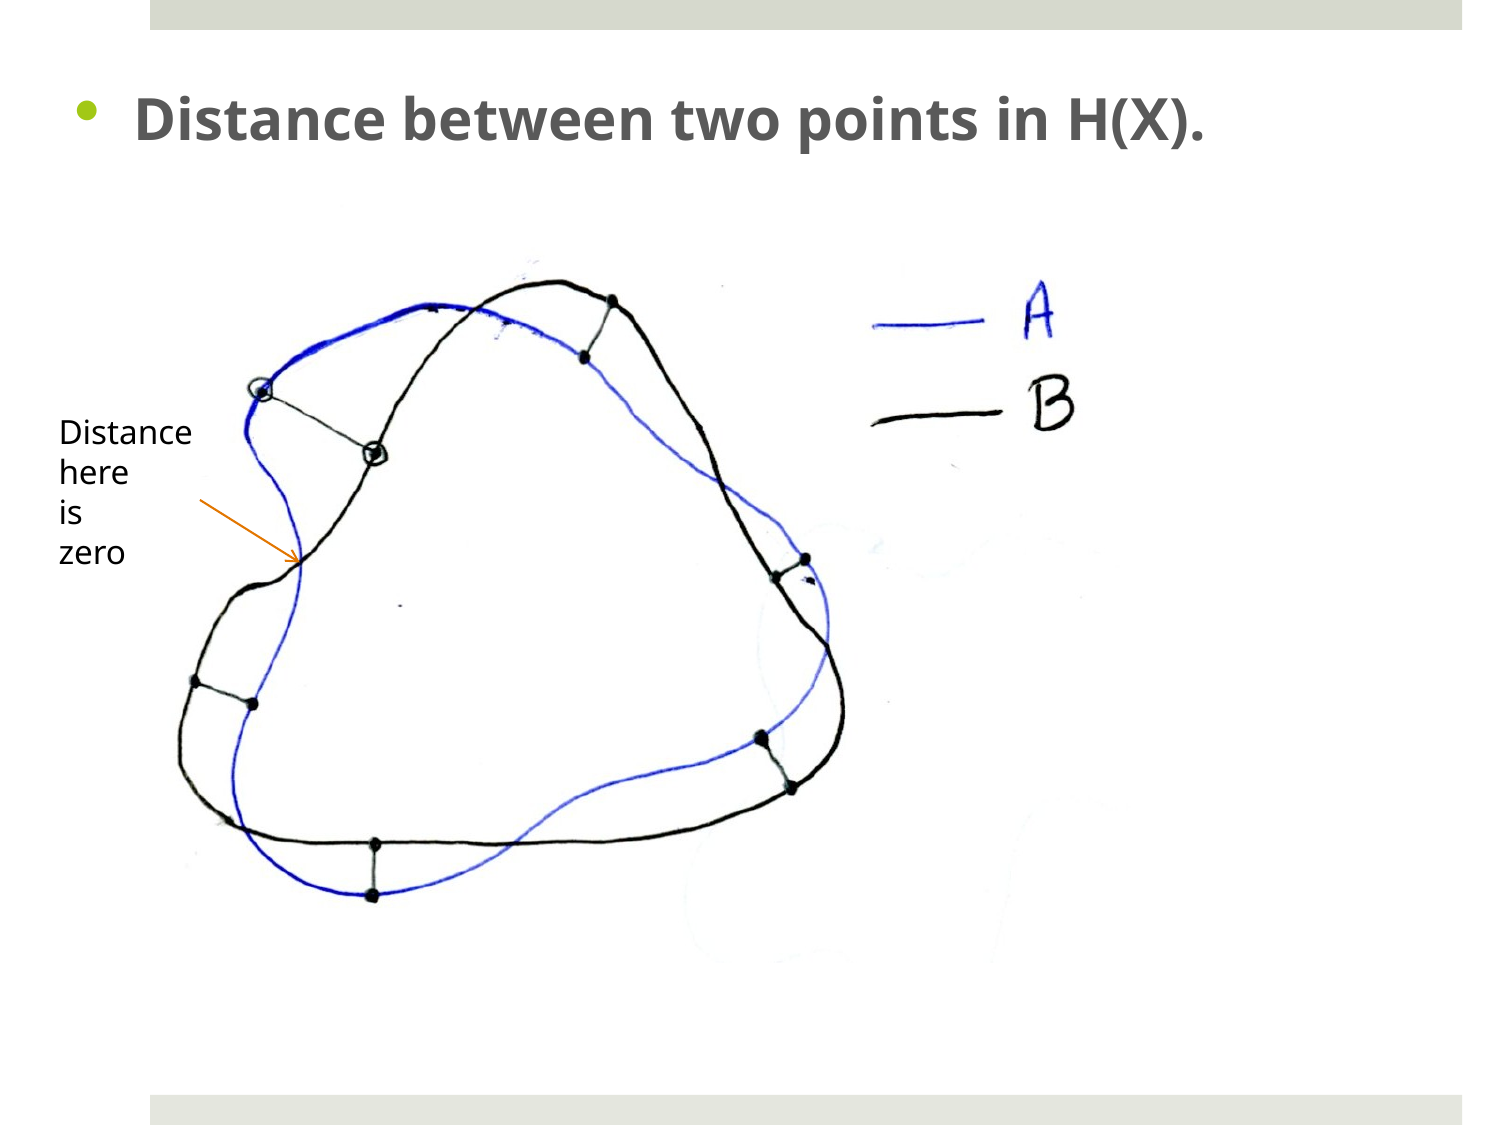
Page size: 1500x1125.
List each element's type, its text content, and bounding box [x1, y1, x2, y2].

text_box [199, 499, 301, 563]
text_box Distance here is zero [43, 403, 136, 579]
list Distance between two points in H(X). [62, 75, 1463, 1075]
picture [136, 186, 1132, 963]
